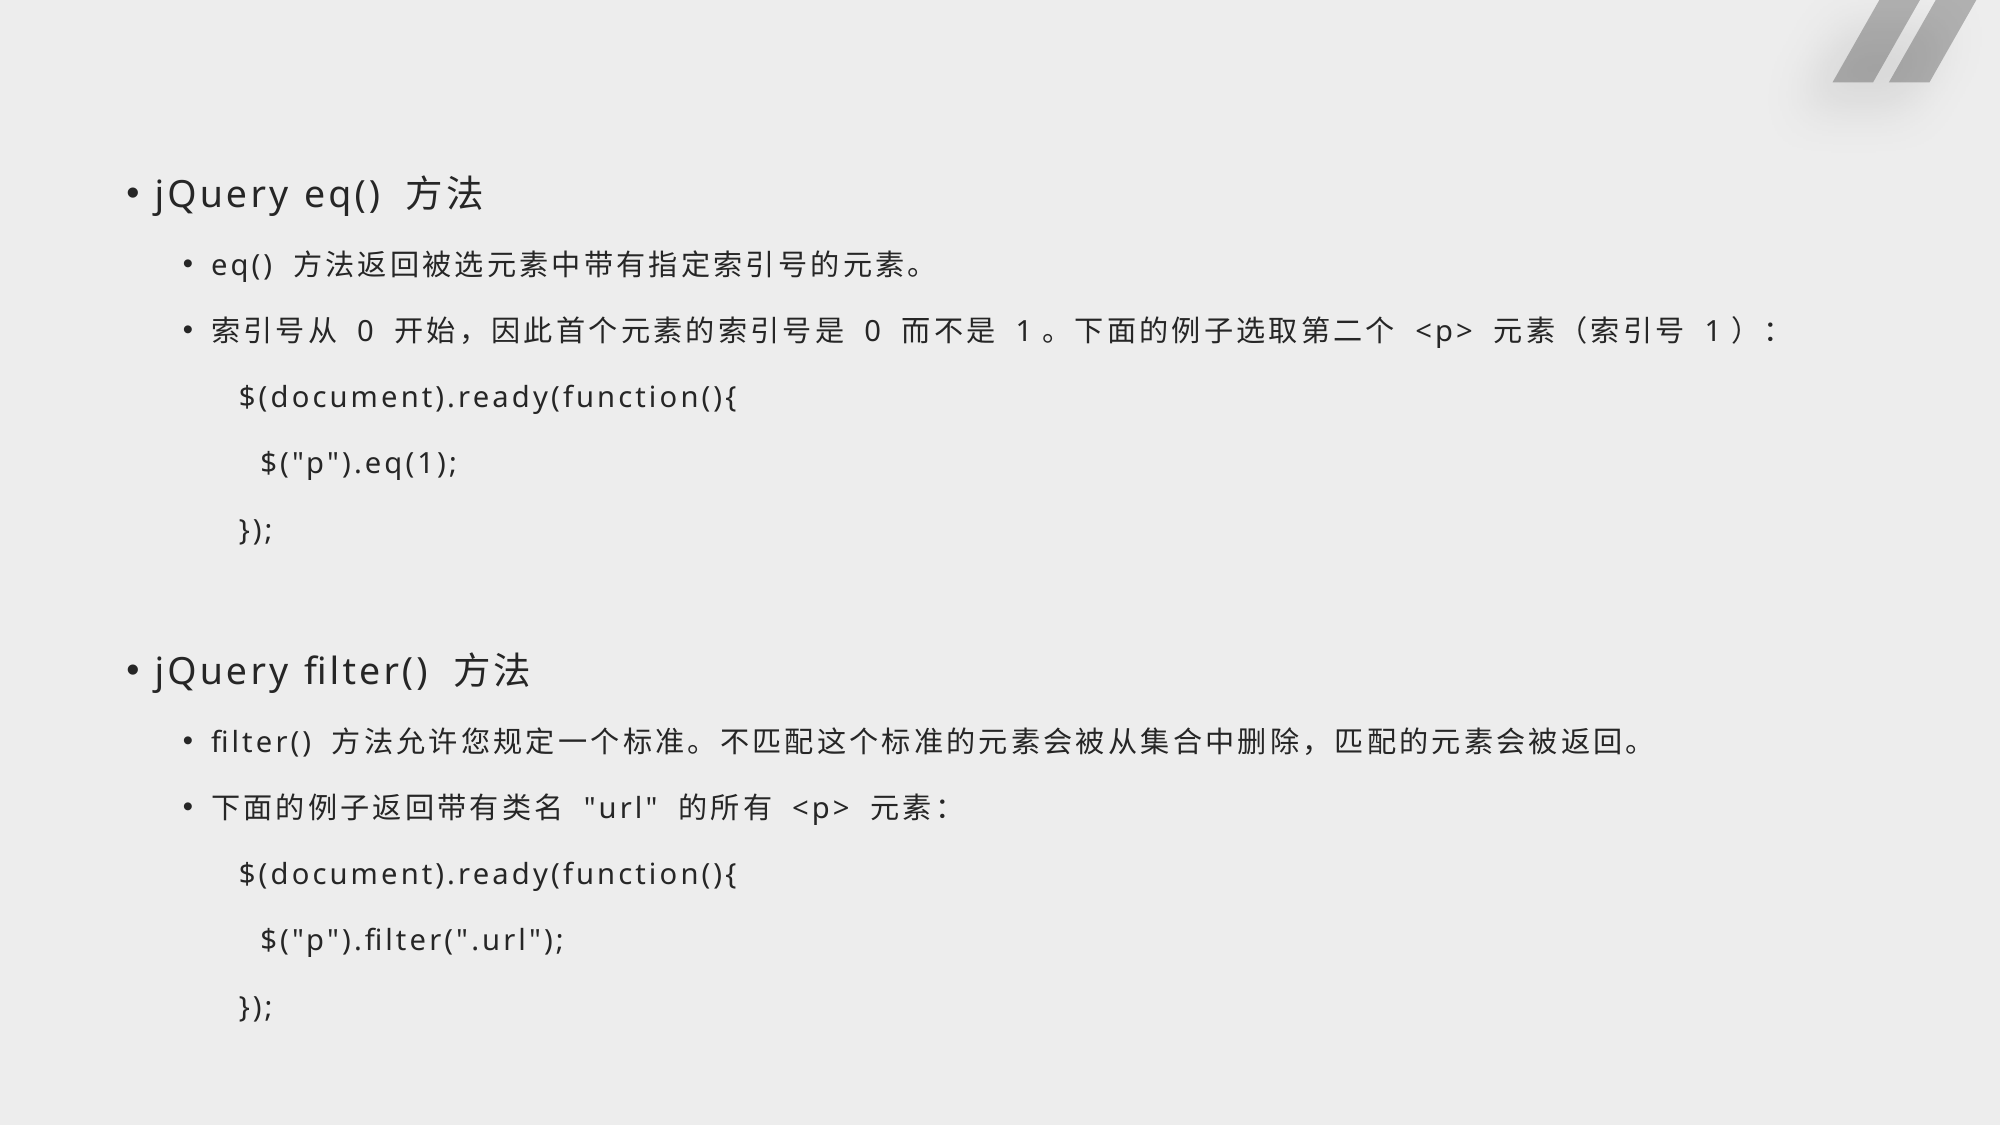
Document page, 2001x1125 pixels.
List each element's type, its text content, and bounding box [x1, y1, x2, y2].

list jQuery eq() 方法 eq() 方法返回被选元素中带有指定索引号的元素。 索引号从 0 开始，因此首个元素的索引号是 0 而不是 1。下面的例子选取第二个 <p> 元素（索引号 1）： $(document).ready(function(){ $("p").eq(1); }); jQuery filter() 方法 filter() 方法允许您规定一个标准。不匹配这个标准的元素会被从集合中删除，匹配的元素会被返回。 下面的例子返回带有类名 "url" 的所有 <p> 元素： $(document).ready(function(){ $("p").filter(".url"); }); [109, 156, 1891, 1041]
